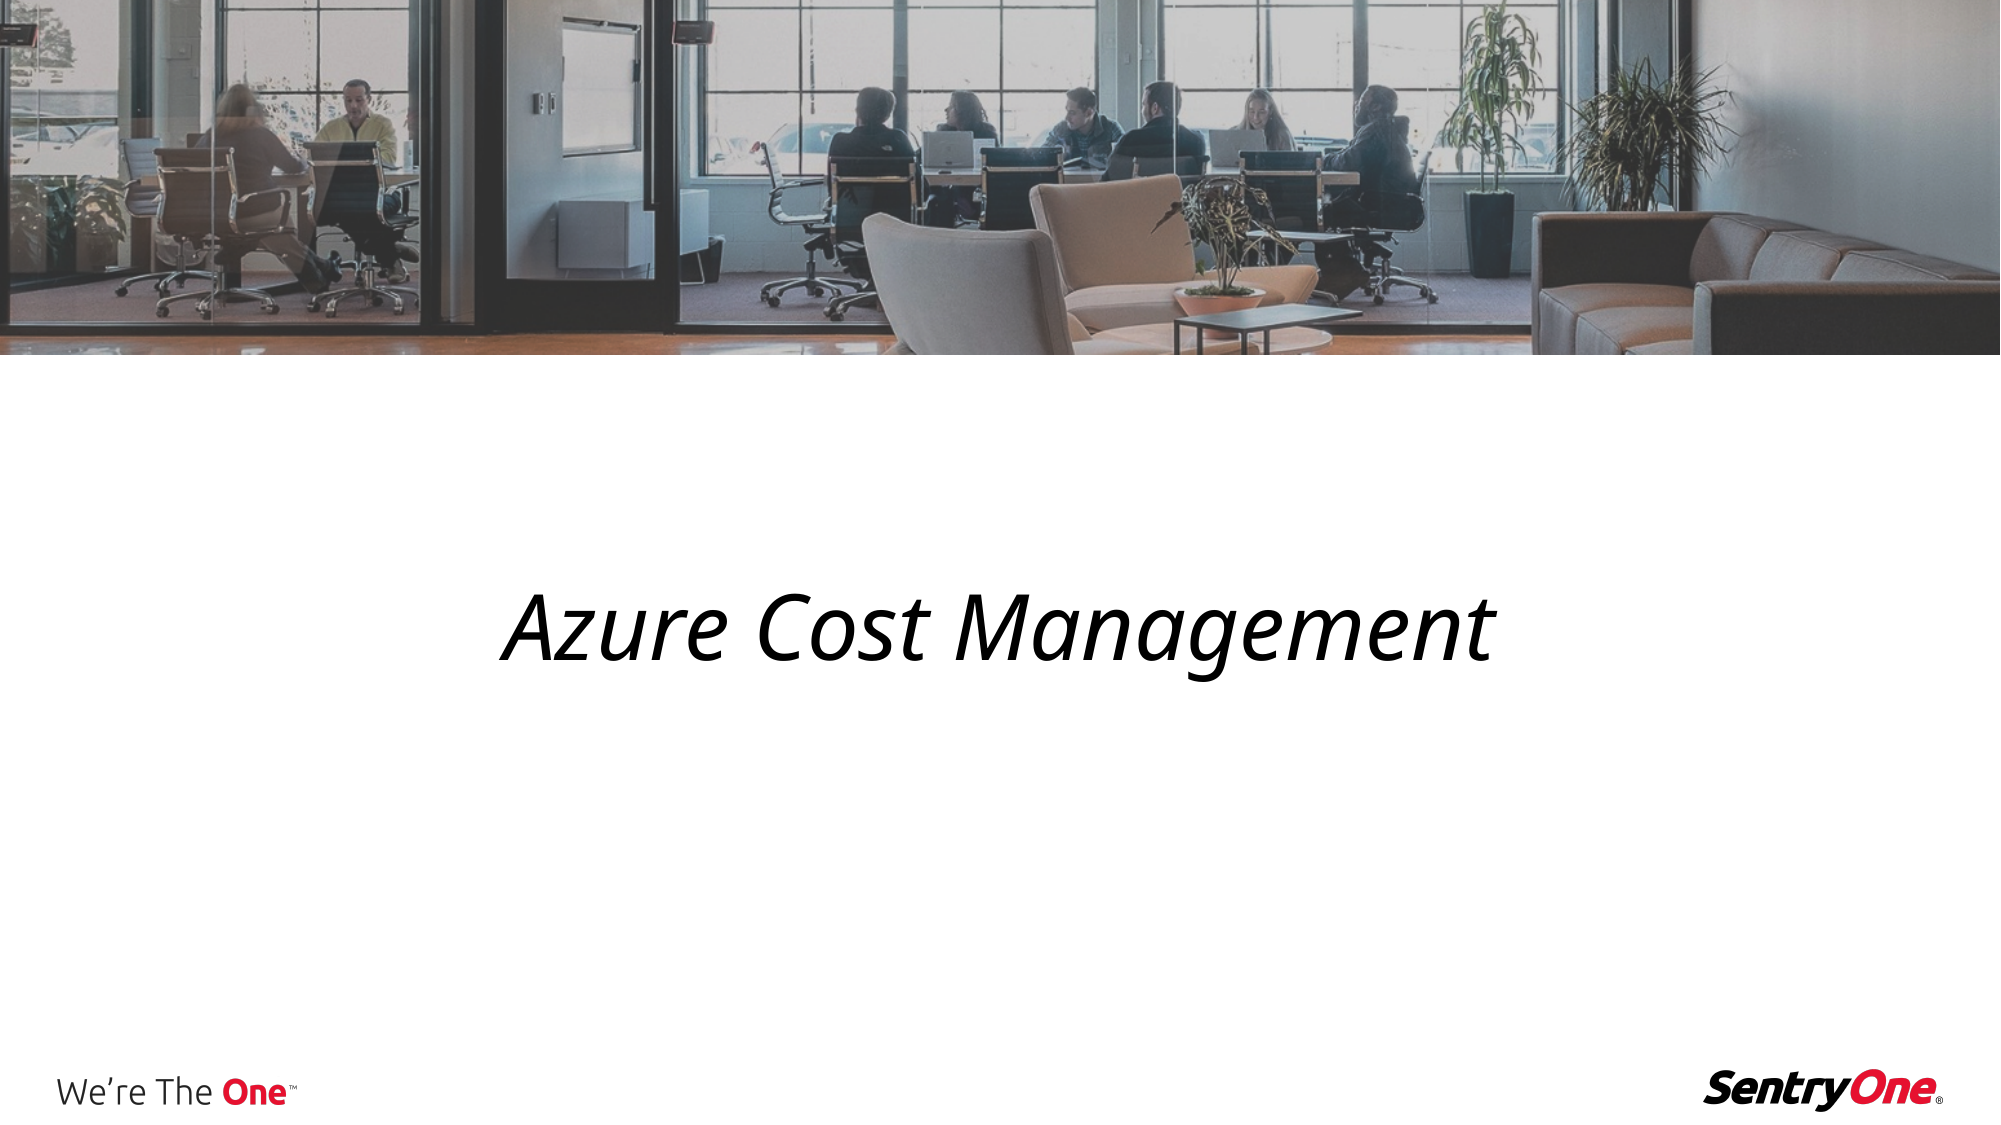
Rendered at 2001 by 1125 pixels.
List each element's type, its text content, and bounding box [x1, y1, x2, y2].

picture [0, 0, 2000, 355]
title Azure Cost Management [249, 298, 1750, 691]
picture [1703, 1069, 1943, 1112]
picture [57, 1076, 297, 1105]
